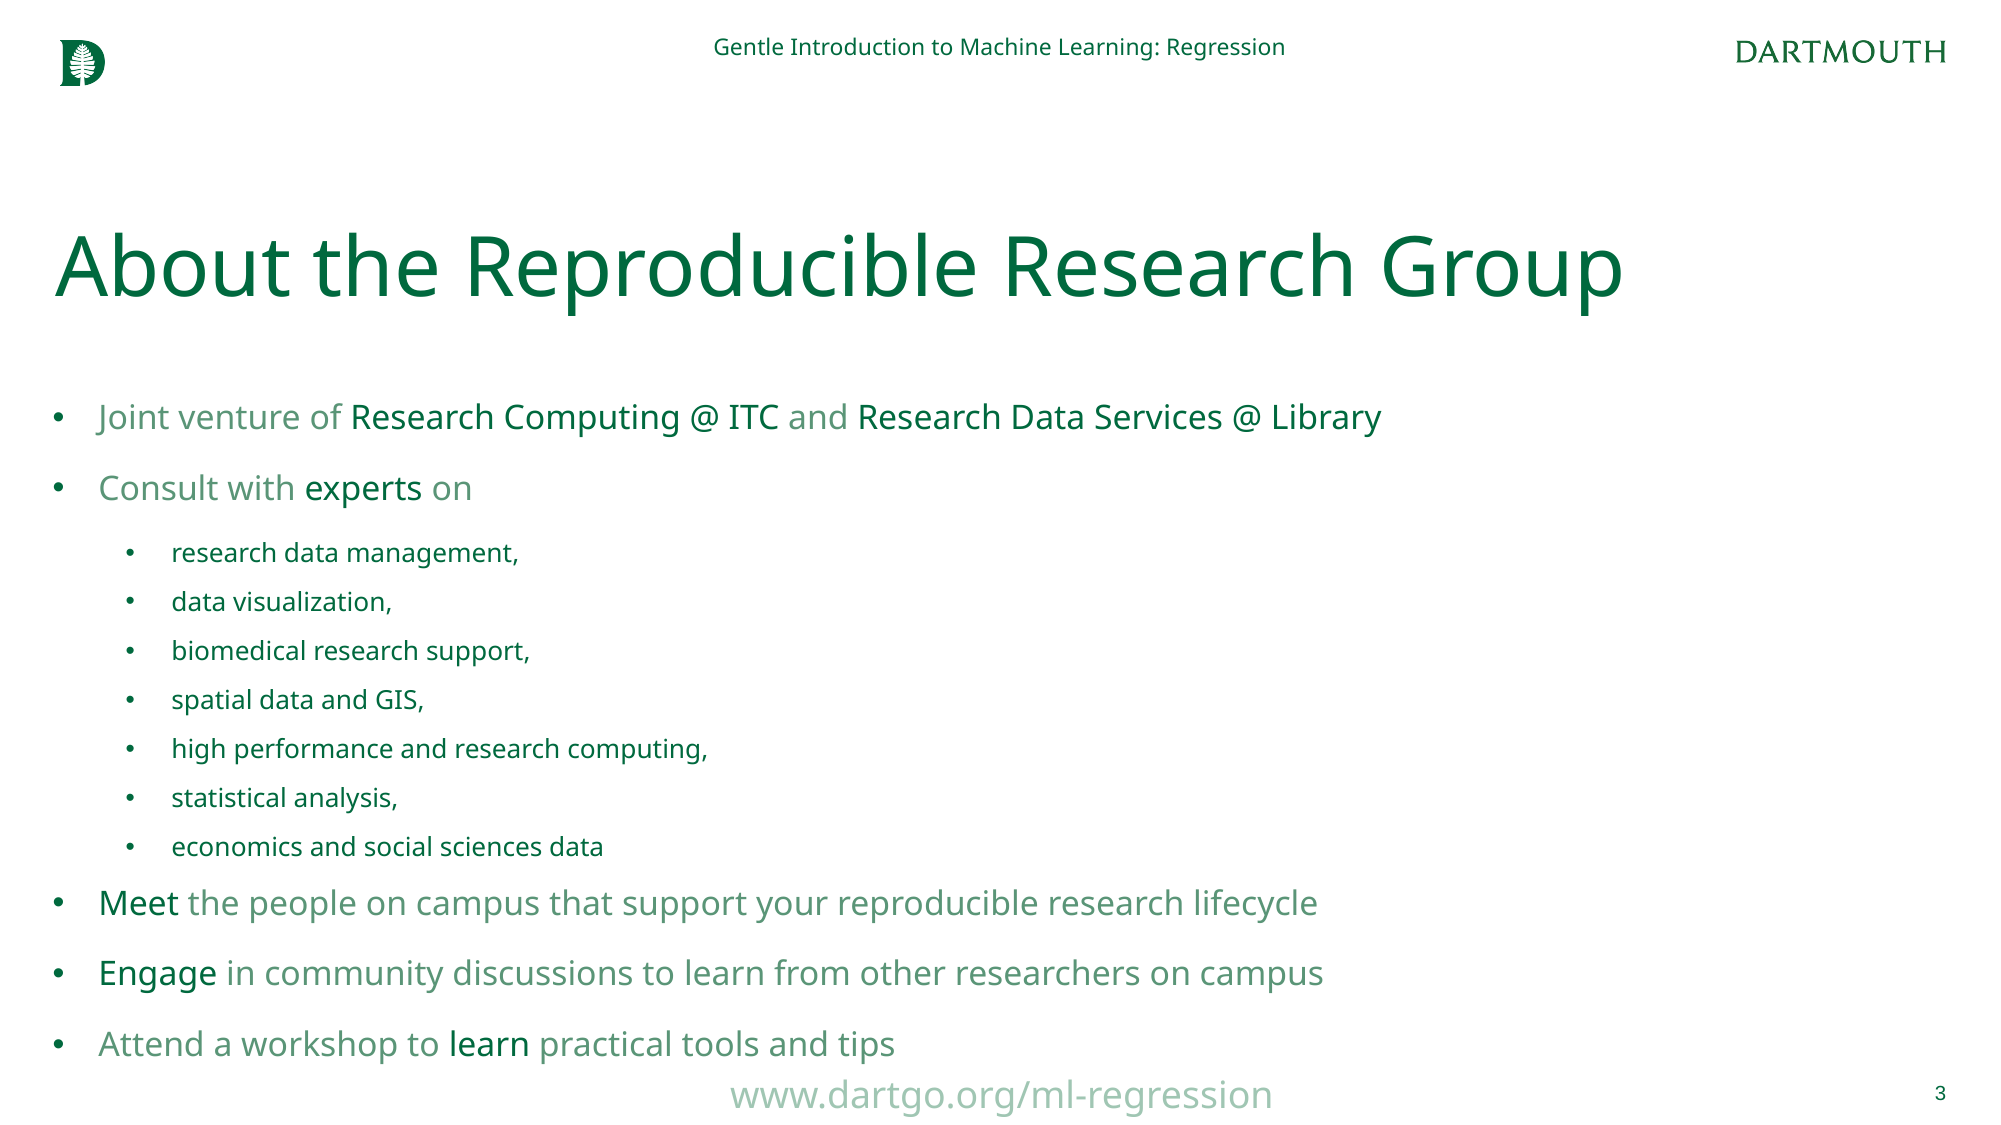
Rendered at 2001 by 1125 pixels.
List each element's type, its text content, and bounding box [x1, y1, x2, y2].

title About the Reproducible Research Group [55, 228, 1950, 380]
picture [60, 40, 105, 86]
picture [1735, 39, 1947, 64]
list Joint venture of Research Computing @ ITC and Research Data Services @ Library Consult with experts on research data management, data visualization, biomedical research support, spatial data and GIS, high performance and research computing, statistical analysis, economics and social sciences data Meet the people on campus that support your reproducible research lifecycle Engage in community discussions to learn from other researchers on campus Attend a workshop to learn practical tools and tips [52, 388, 1947, 1066]
slide_number 3 [1860, 1074, 1947, 1111]
footer Gentle Introduction to Machine Learning: Regression [390, 30, 1610, 66]
